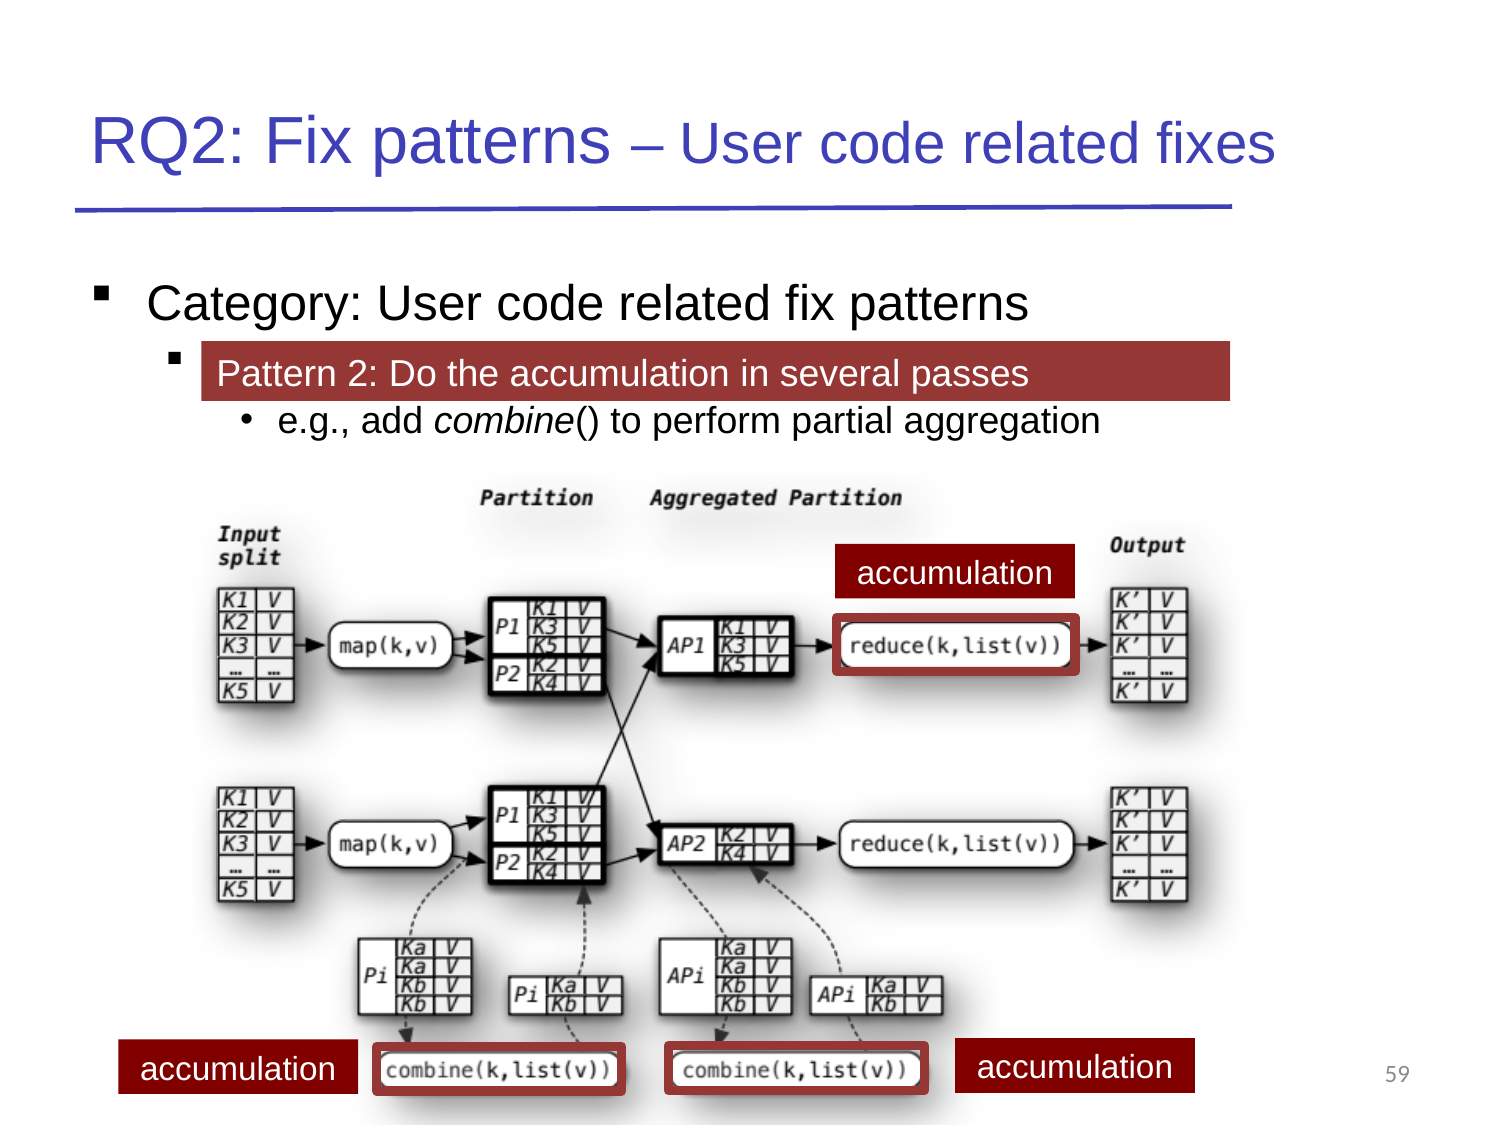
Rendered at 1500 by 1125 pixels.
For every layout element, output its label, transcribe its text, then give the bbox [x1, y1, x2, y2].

title RQ2: Fix patterns – User code related fixes [75, 67, 1441, 207]
slide_number 59 [1204, 1042, 1425, 1103]
picture [201, 485, 1200, 1103]
text_box accumulation [118, 1039, 196, 1094]
list Category: User code related fix patterns Lower framework buffer size e.g., add combine() to perform partial aggregation [75, 262, 1425, 1005]
text_box Pattern 2: Do the accumulation in several passes [201, 341, 1231, 401]
